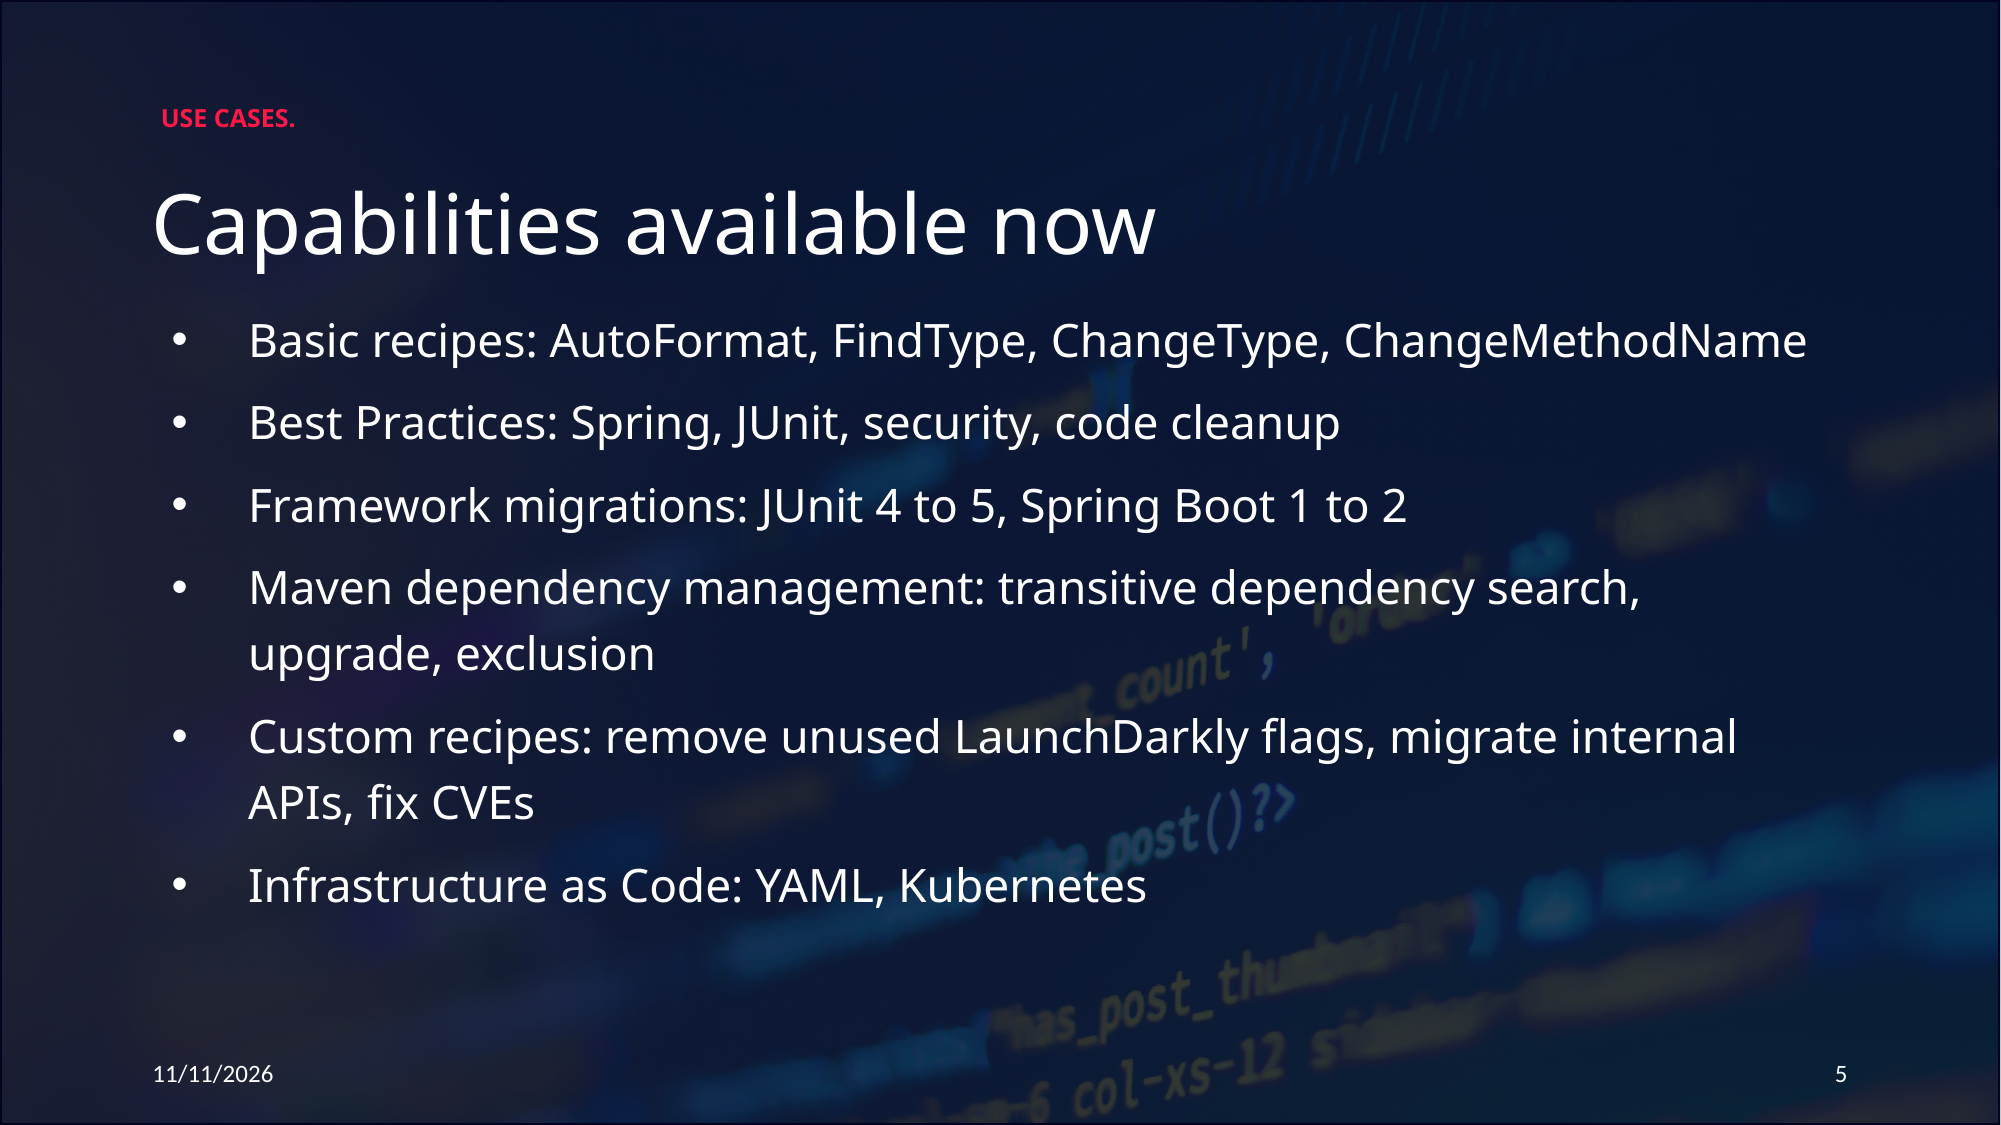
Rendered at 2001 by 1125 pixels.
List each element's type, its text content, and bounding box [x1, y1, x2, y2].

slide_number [137, 1042, 588, 1103]
title Capabilities available now [136, 172, 1862, 280]
list USE CASES. [137, 98, 663, 160]
slide_number 5 [1412, 1042, 1863, 1103]
list Basic recipes: AutoFormat, FindType, ChangeType, ChangeMethodName Best Practices: Spring, JUnit, security, code cleanup Framework migrations: JUnit 4 to 5, Spring Boot 1 to 2 Maven dependency management: transitive dependency search, upgrade, exclusion Custom recipes: remove unused LaunchDarkly flags, migrate internal APIs, fix CVEs Infrastructure as Code: YAML, Kubernetes [137, 292, 1863, 932]
